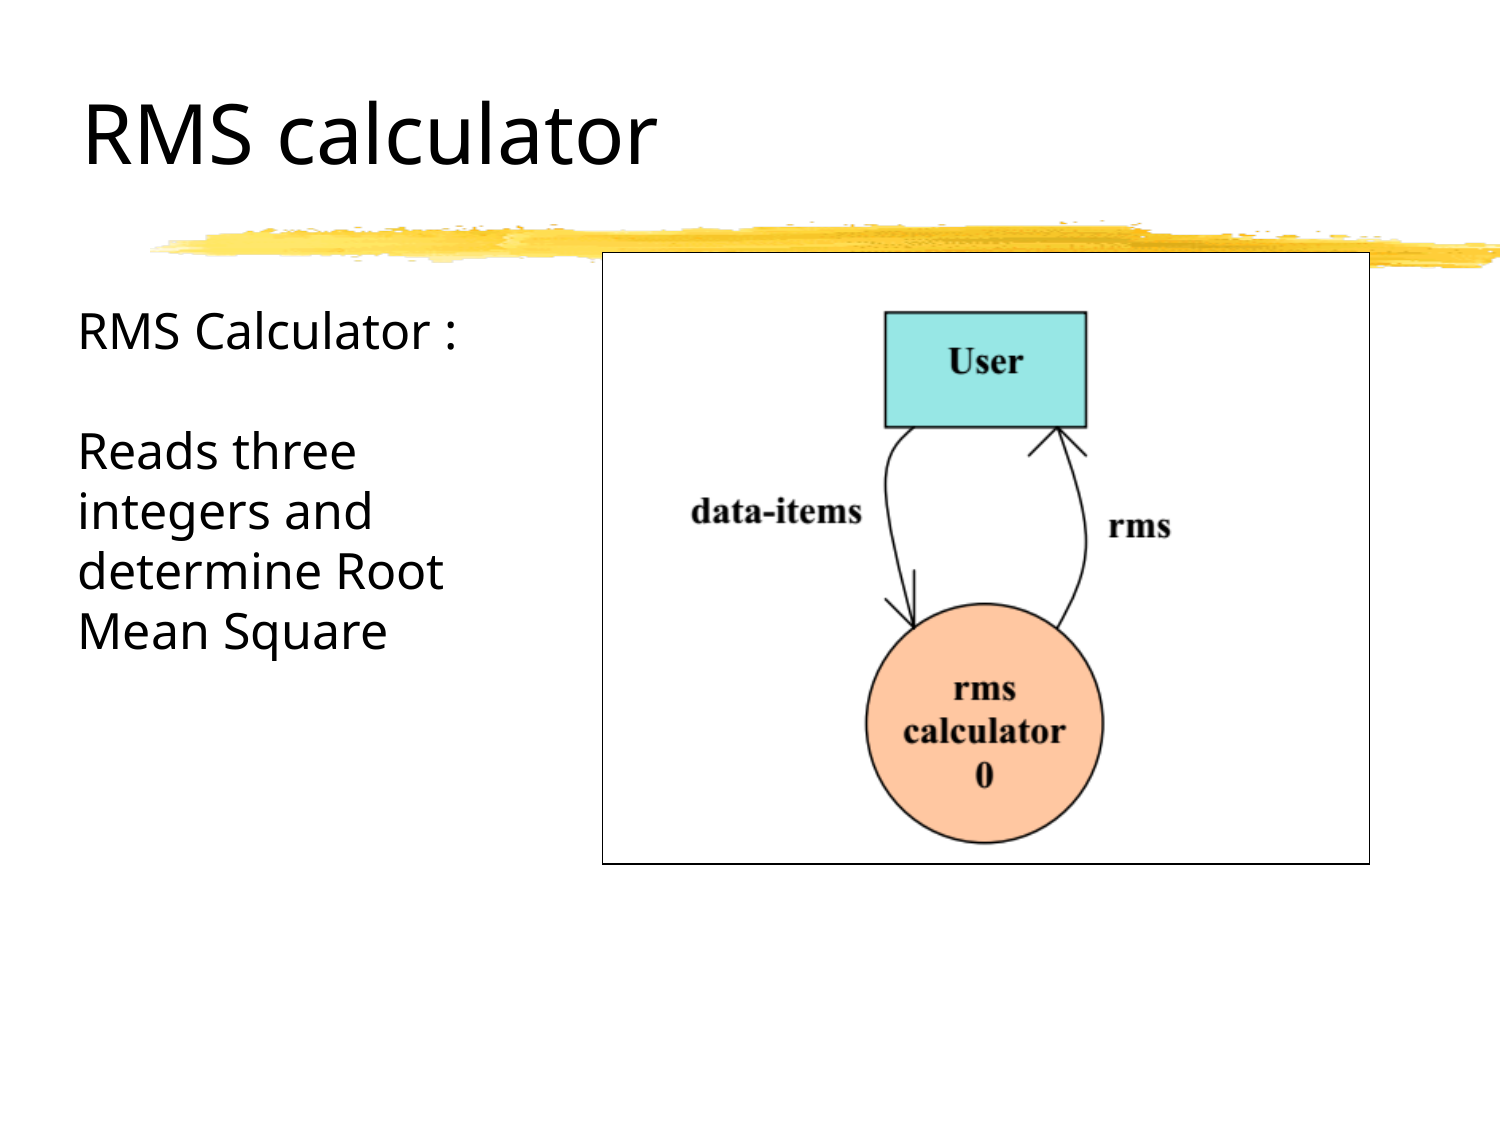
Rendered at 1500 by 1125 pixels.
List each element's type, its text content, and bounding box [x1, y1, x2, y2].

text_box RMS Calculator : Reads three integers and determine Root Mean Square [63, 292, 565, 728]
title RMS calculator [66, 37, 1342, 226]
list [602, 252, 1370, 864]
picture [150, 215, 1500, 279]
